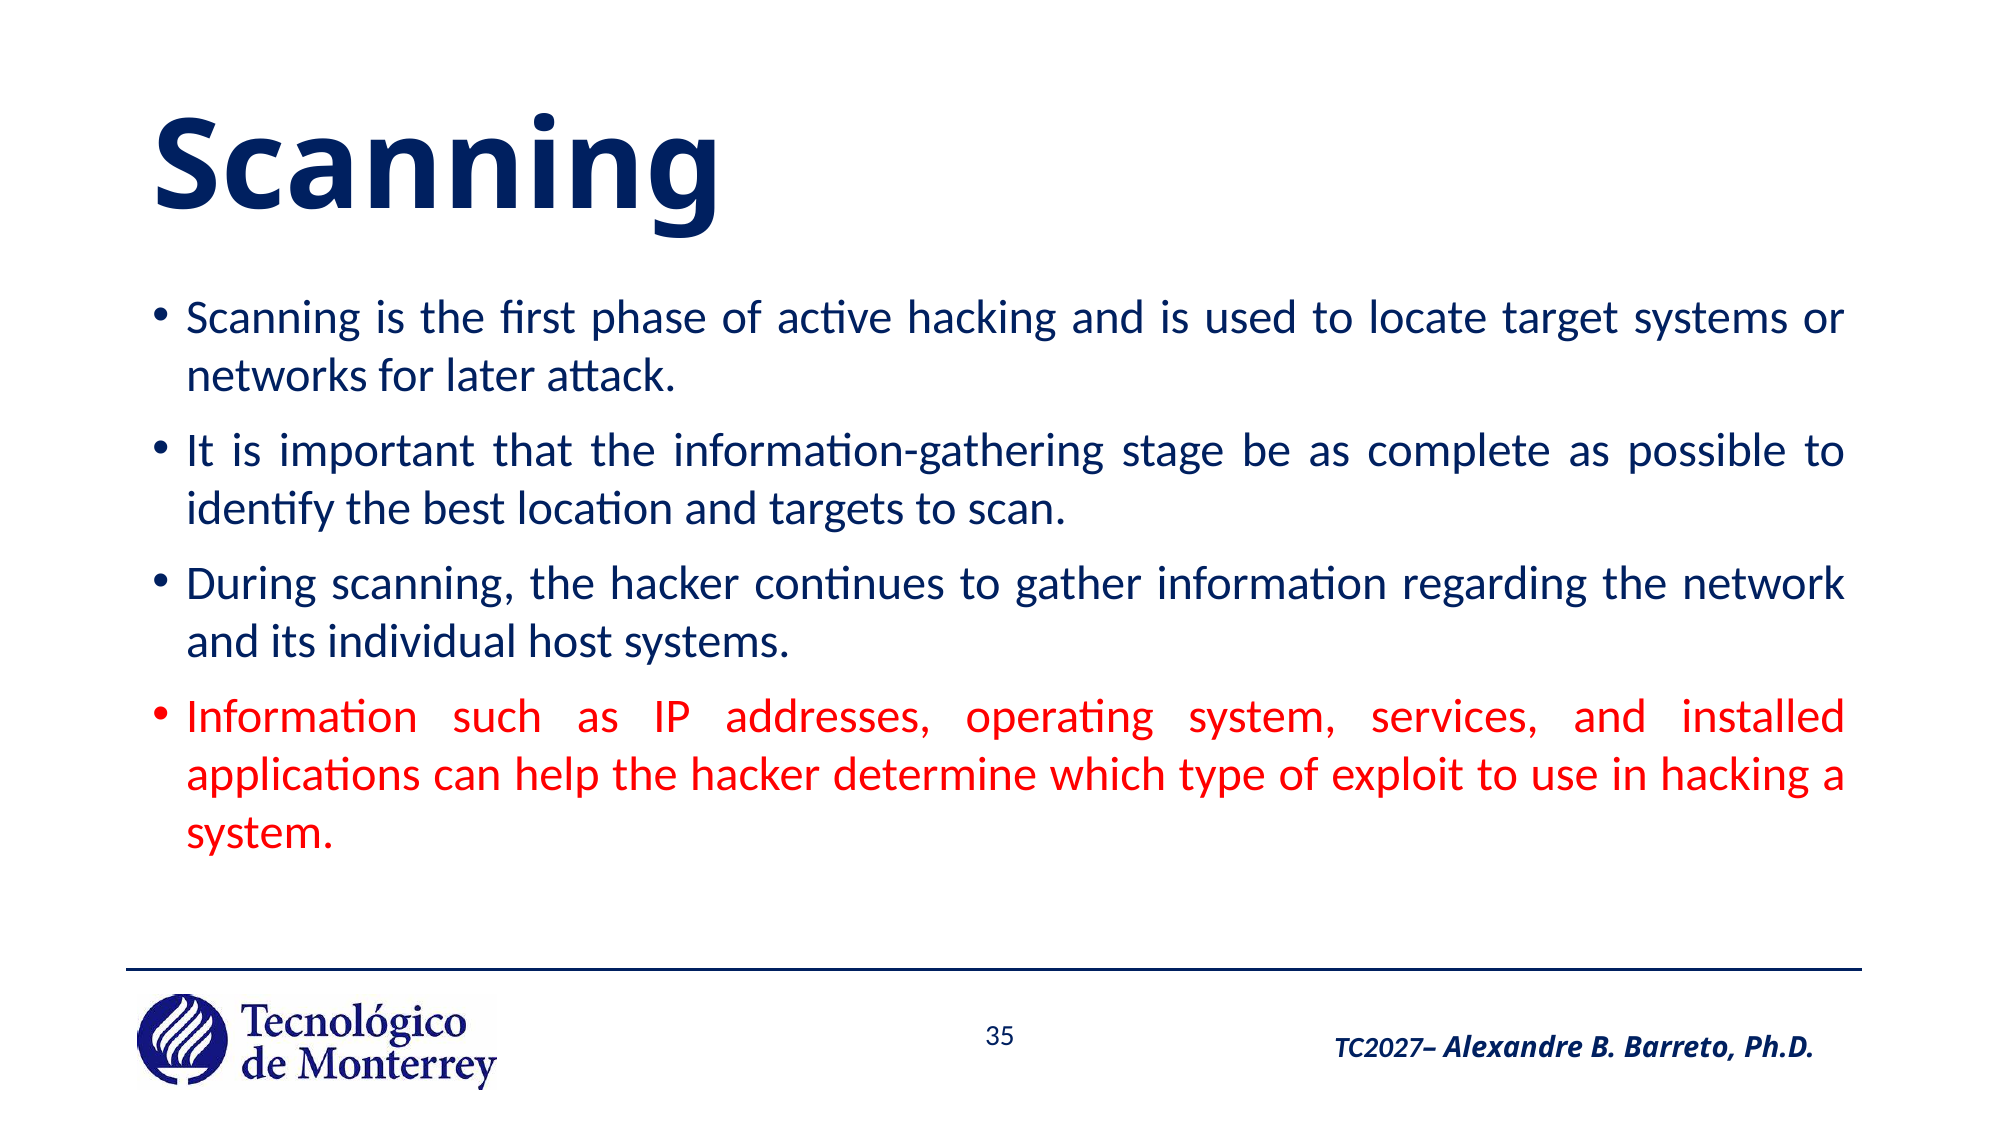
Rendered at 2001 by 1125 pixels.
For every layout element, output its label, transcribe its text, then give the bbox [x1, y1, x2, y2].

title Scanning [137, 59, 1863, 277]
list Scanning is the first phase of active hacking and is used to locate target systems or networks for later attack. It is important that the information-gathering stage be as complete as possible to identify the best location and targets to scan. During scanning, the hacker continues to gather information regarding the network and its individual host systems. Information such as IP addresses, operating system, services, and installed applications can help the hacker determine which type of exploit to use in hacking a system. [137, 277, 1863, 873]
picture [137, 994, 497, 1090]
